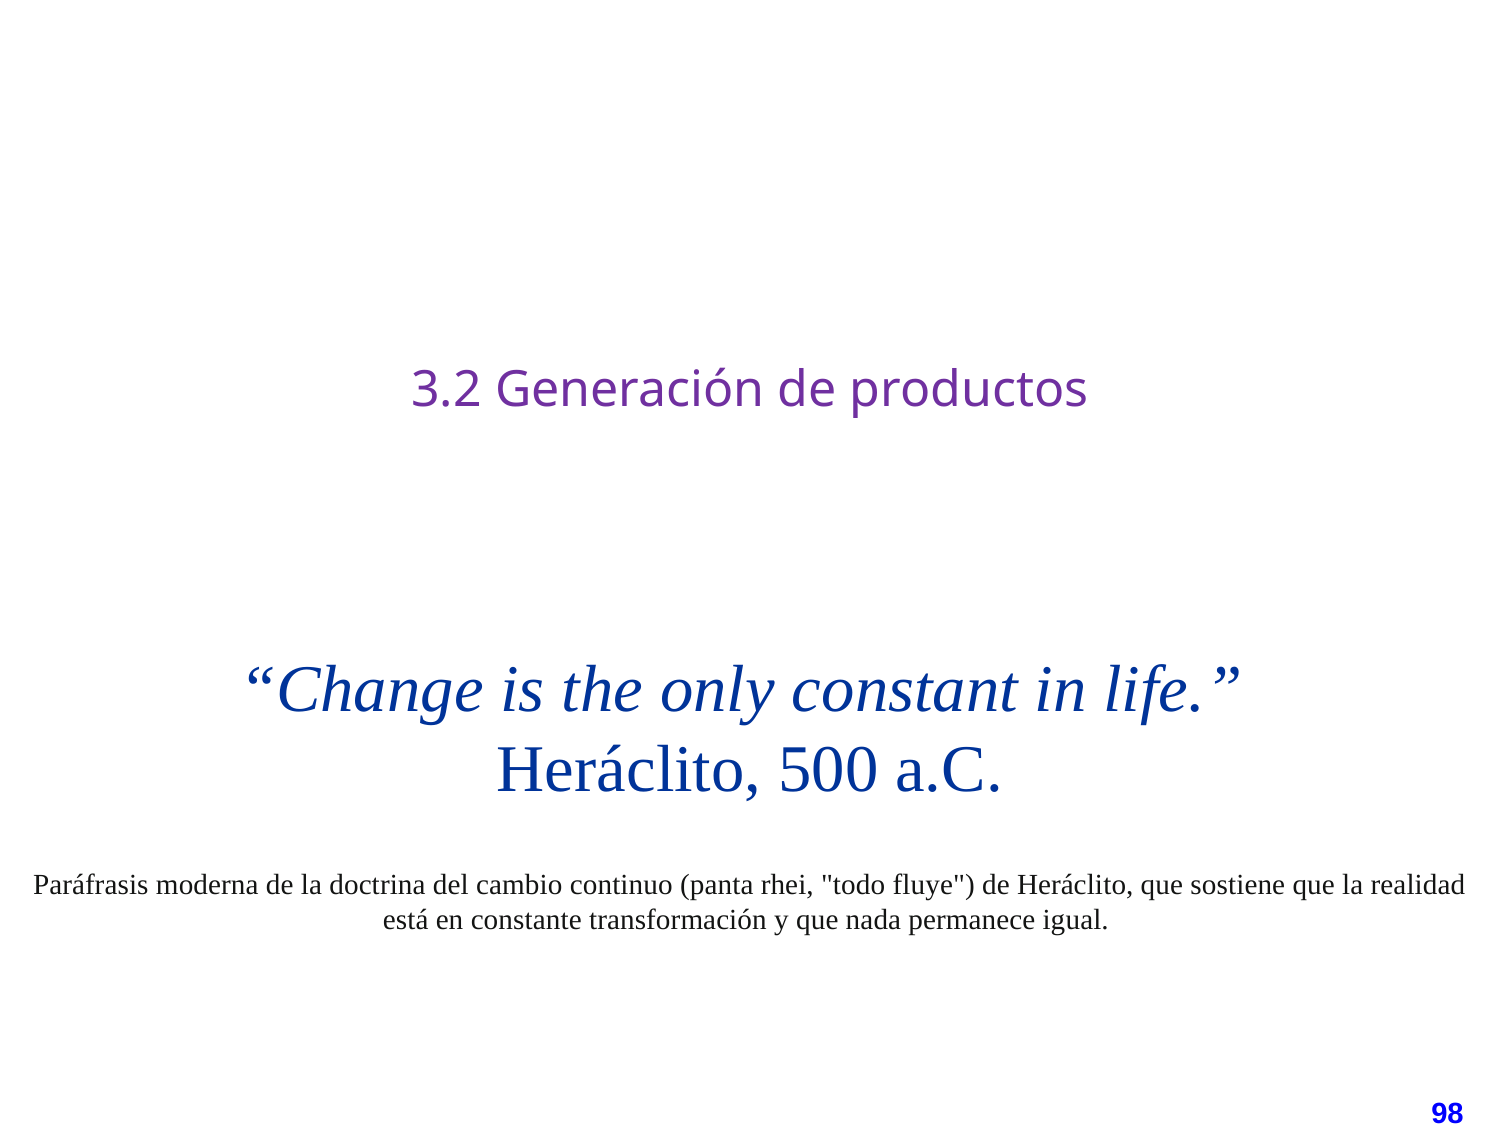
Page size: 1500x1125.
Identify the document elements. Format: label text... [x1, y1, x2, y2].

subtitle “Change is the only constant in life.” Heráclito, 500 a.C. [0, 637, 1500, 857]
title 3.2 Generación de productos [112, 349, 1388, 591]
text_box Paráfrasis moderna de la doctrina del cambio continuo (panta rhei, "todo fluye") de Heráclito, que sostiene que la realidad está en constante transformación y que nada permanece igual. [0, 857, 1500, 943]
